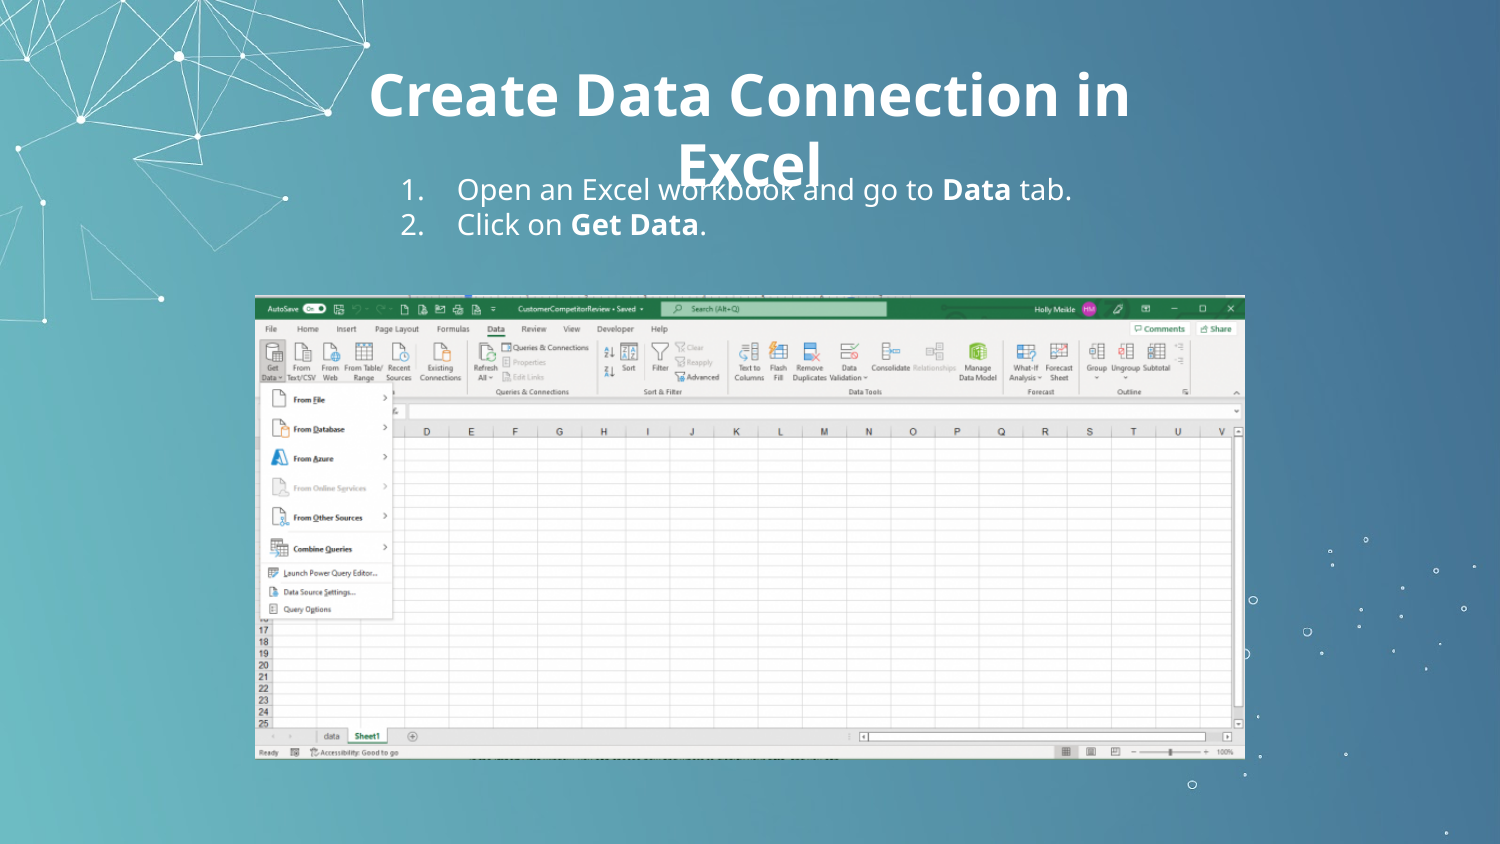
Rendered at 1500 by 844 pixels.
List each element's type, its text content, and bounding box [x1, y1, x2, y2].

picture [0, 0, 1500, 844]
title Create Data Connection in Excel [322, 42, 1178, 157]
text_box Open an Excel workbook and go to Data tab. Click on Get Data. [385, 156, 1115, 231]
